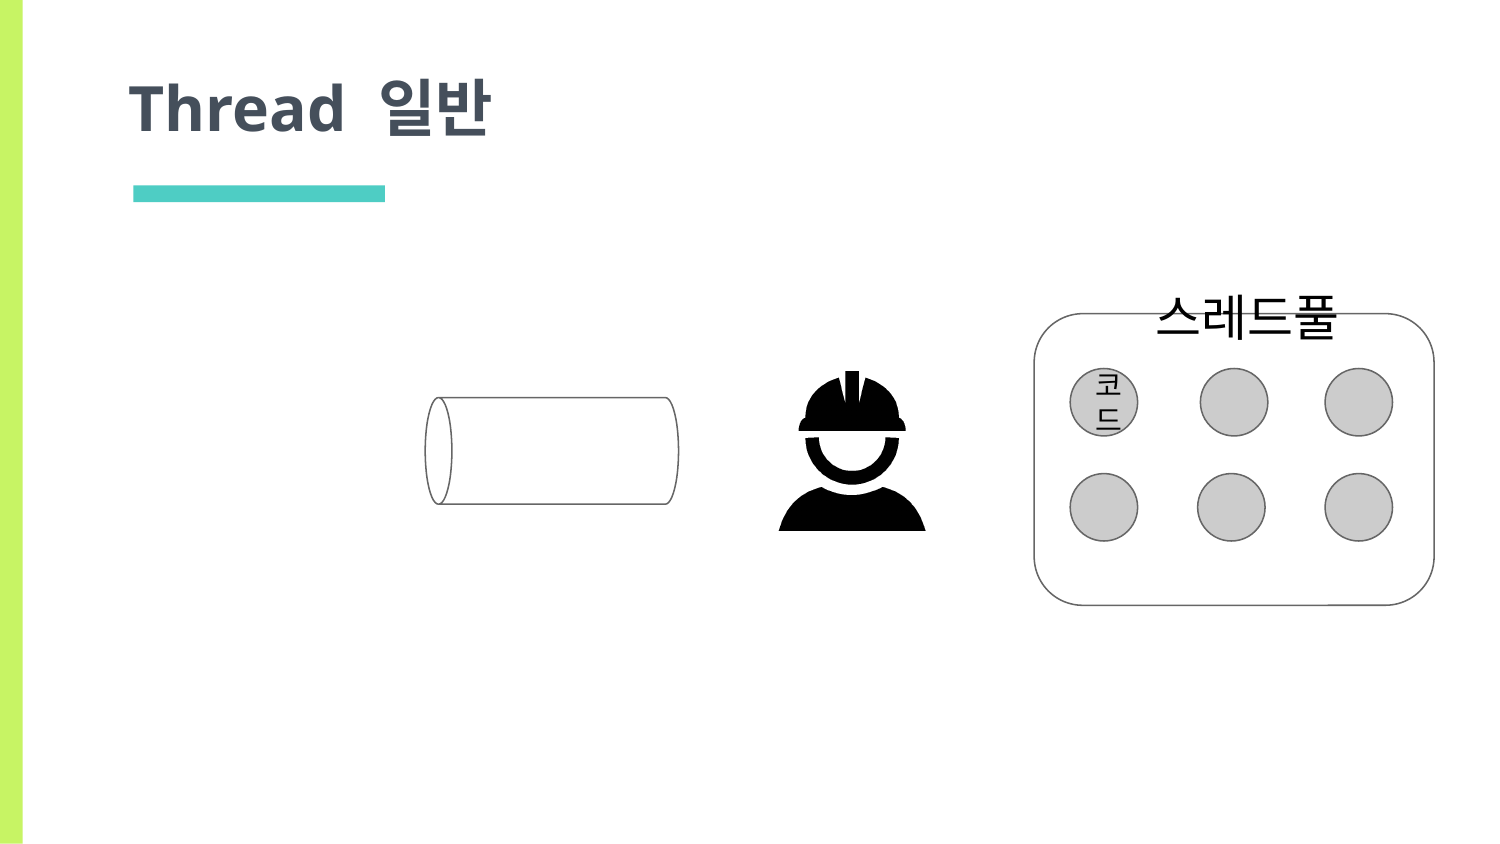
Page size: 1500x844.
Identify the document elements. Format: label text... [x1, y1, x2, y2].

text_box [1197, 473, 1266, 542]
text_box [1325, 368, 1393, 436]
text_box [1070, 473, 1138, 542]
text_box [1034, 313, 1435, 606]
text_box [1325, 473, 1393, 542]
text_box [1200, 368, 1268, 436]
text_box 코드 [1070, 368, 1138, 436]
text_box [425, 397, 679, 505]
picture [772, 371, 932, 531]
title Thread 일반 [113, 0, 1387, 159]
text_box 스레드풀 [1140, 271, 1403, 339]
